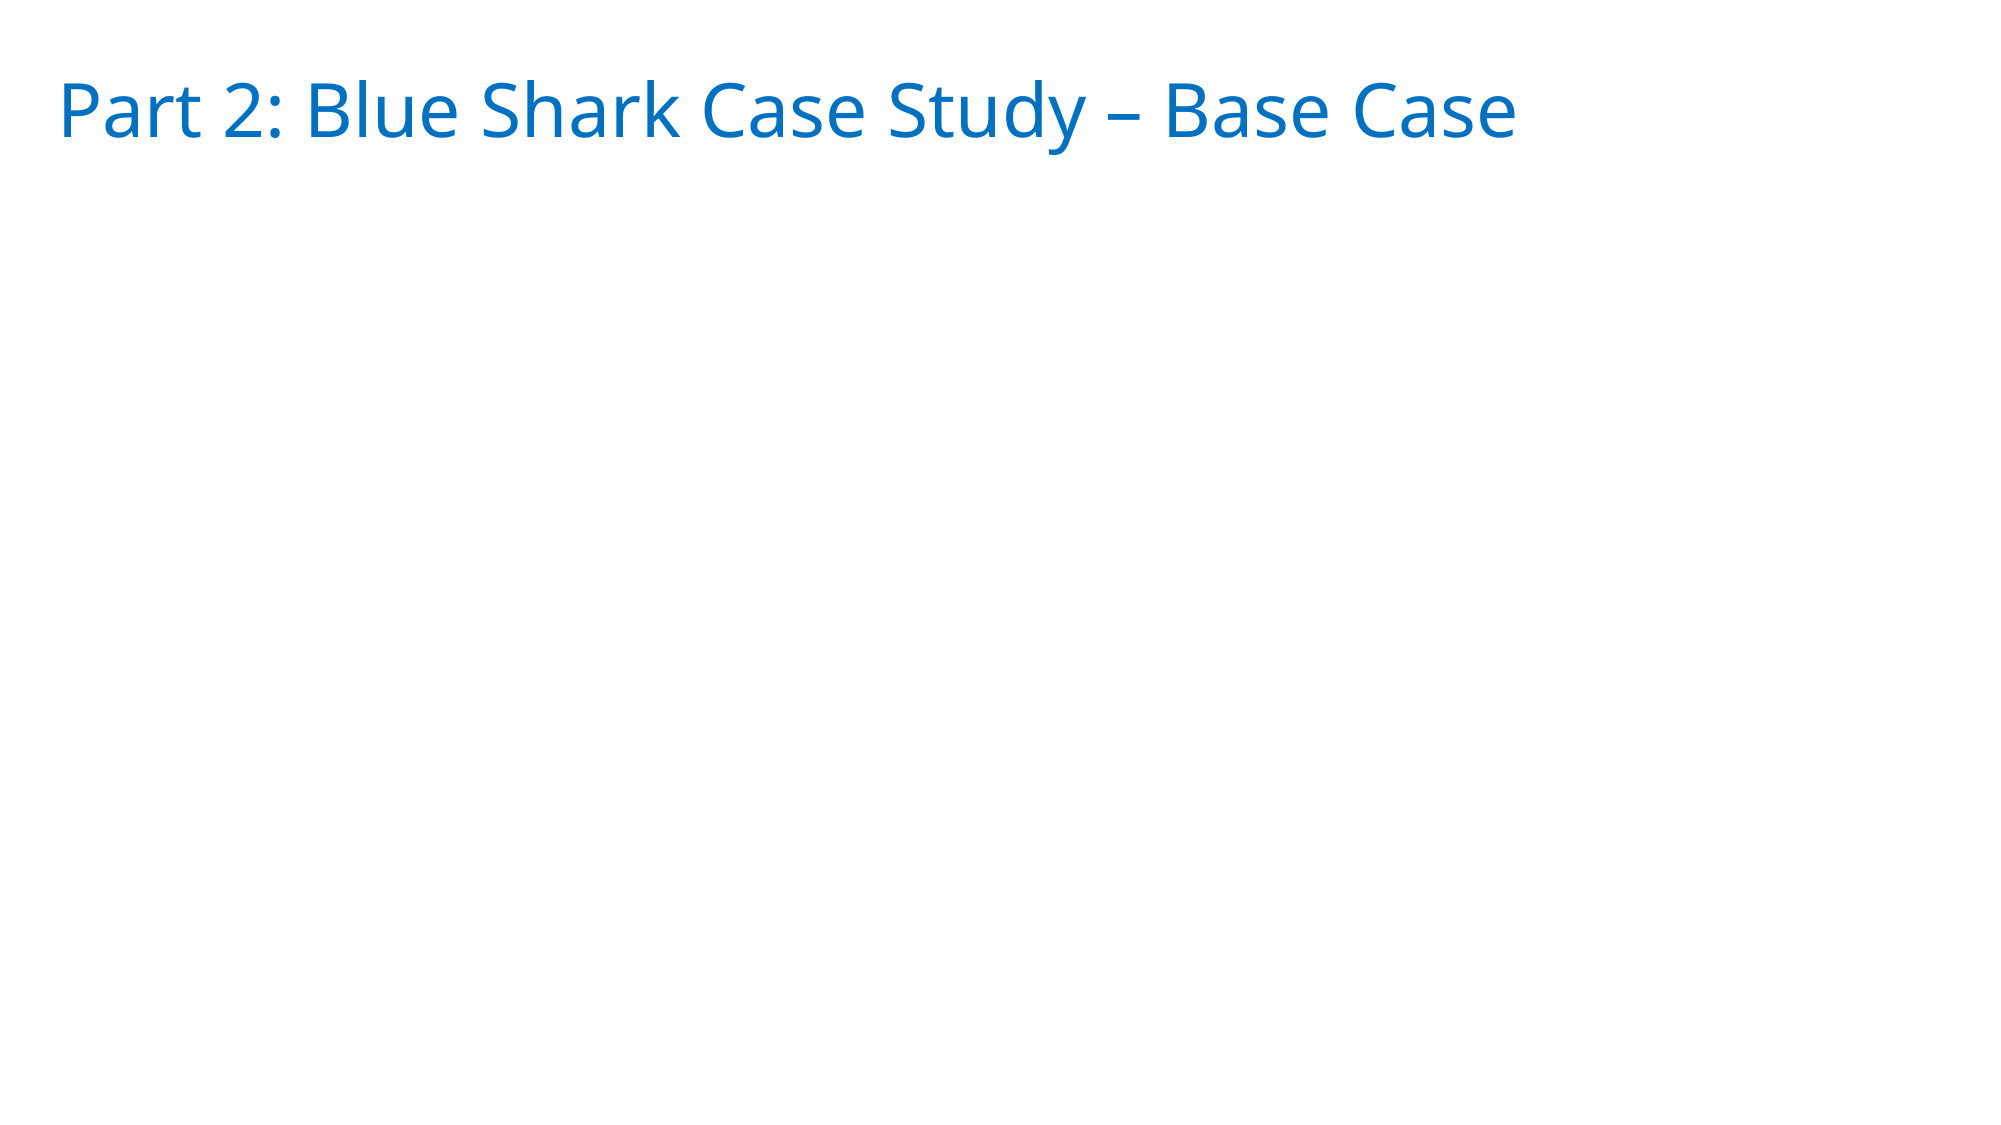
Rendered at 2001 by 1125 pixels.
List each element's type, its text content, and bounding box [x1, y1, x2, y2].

text_box Part 2: Blue Shark Case Study – Base Case [42, 65, 1873, 169]
